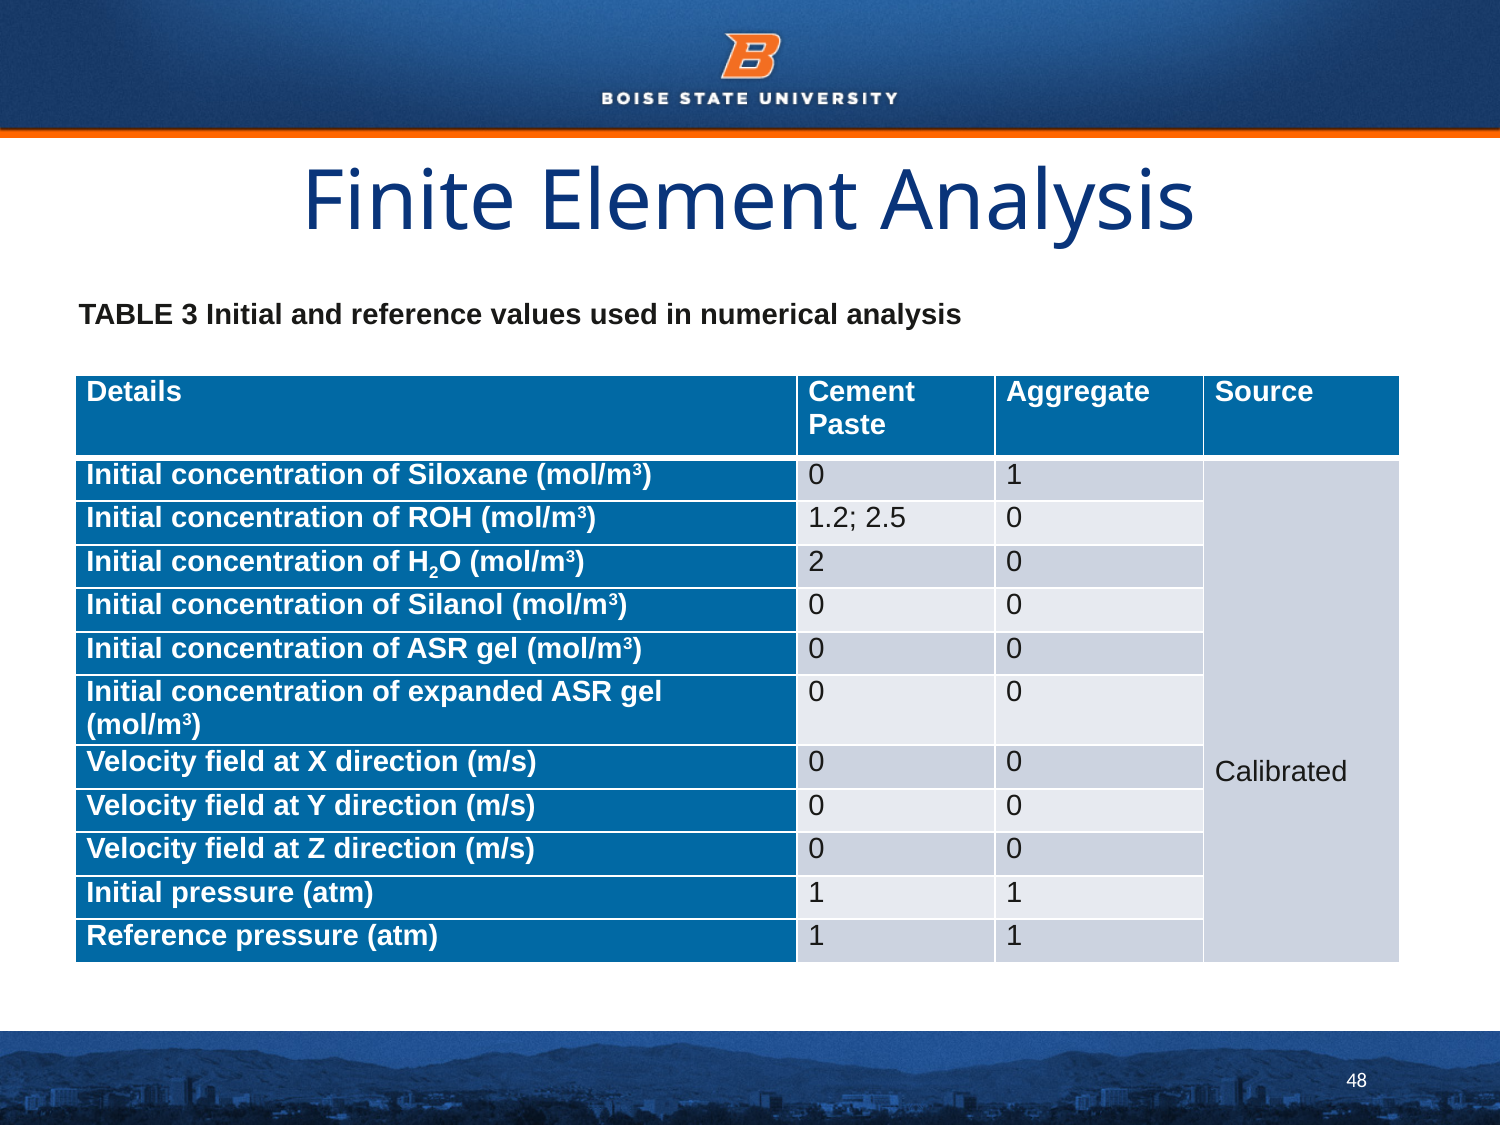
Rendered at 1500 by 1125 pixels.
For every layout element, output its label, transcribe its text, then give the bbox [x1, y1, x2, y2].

table_cell 0 [996, 676, 1203, 744]
table_cell Reference pressure (atm) [76, 920, 796, 962]
table_header Details [76, 376, 796, 455]
table_cell 0 [798, 746, 994, 788]
table_cell 0 [798, 589, 994, 631]
table_cell Velocity field at Z direction (m/s) [76, 833, 796, 875]
table_cell Initial concentration of H2O (mol/m3) [76, 546, 796, 587]
table_cell 0 [996, 502, 1203, 544]
table_header Aggregate [996, 376, 1203, 455]
table_cell 0 [996, 589, 1203, 631]
table_cell Initial concentration of ASR gel (mol/m3) [76, 633, 796, 674]
table_cell Initial concentration of Silanol (mol/m3) [76, 589, 796, 631]
table_cell 0 [798, 833, 994, 875]
table_cell 1.2; 2.5 [798, 502, 994, 544]
table_cell 0 [996, 790, 1203, 831]
table_cell Calibrated [1204, 461, 1399, 962]
picture [0, 1031, 1500, 1125]
table_cell 1 [996, 461, 1203, 500]
table_cell 0 [996, 746, 1203, 788]
table_cell Initial concentration of Siloxane (mol/m3) [76, 461, 796, 500]
table_cell Velocity field at X direction (m/s) [76, 746, 796, 788]
table_cell Initial pressure (atm) [76, 877, 796, 918]
table_cell 0 [996, 633, 1203, 674]
title Finite Element Analysis [75, 137, 1425, 255]
table_cell 1 [798, 877, 994, 918]
table_header Cement Paste [798, 376, 994, 455]
table_cell 1 [996, 920, 1203, 962]
table_cell 0 [798, 461, 994, 500]
table_cell Velocity field at Y direction (m/s) [76, 790, 796, 831]
text_box TABLE 3 Initial and reference values used in numerical analysis [63, 287, 979, 338]
table_cell 0 [996, 833, 1203, 875]
table_cell 0 [798, 633, 994, 674]
table_cell Initial concentration of ROH (mol/m3) [76, 502, 796, 544]
table_cell 2 [798, 546, 994, 587]
table_cell 1 [996, 877, 1203, 918]
table_cell 0 [996, 546, 1203, 587]
table_cell Initial concentration of expanded ASR gel (mol/m3) [76, 676, 796, 744]
picture [0, 0, 1500, 138]
table_header Source [1204, 376, 1399, 455]
table_cell 1 [798, 920, 994, 962]
table_cell 0 [798, 790, 994, 831]
table_cell 0 [798, 676, 994, 744]
